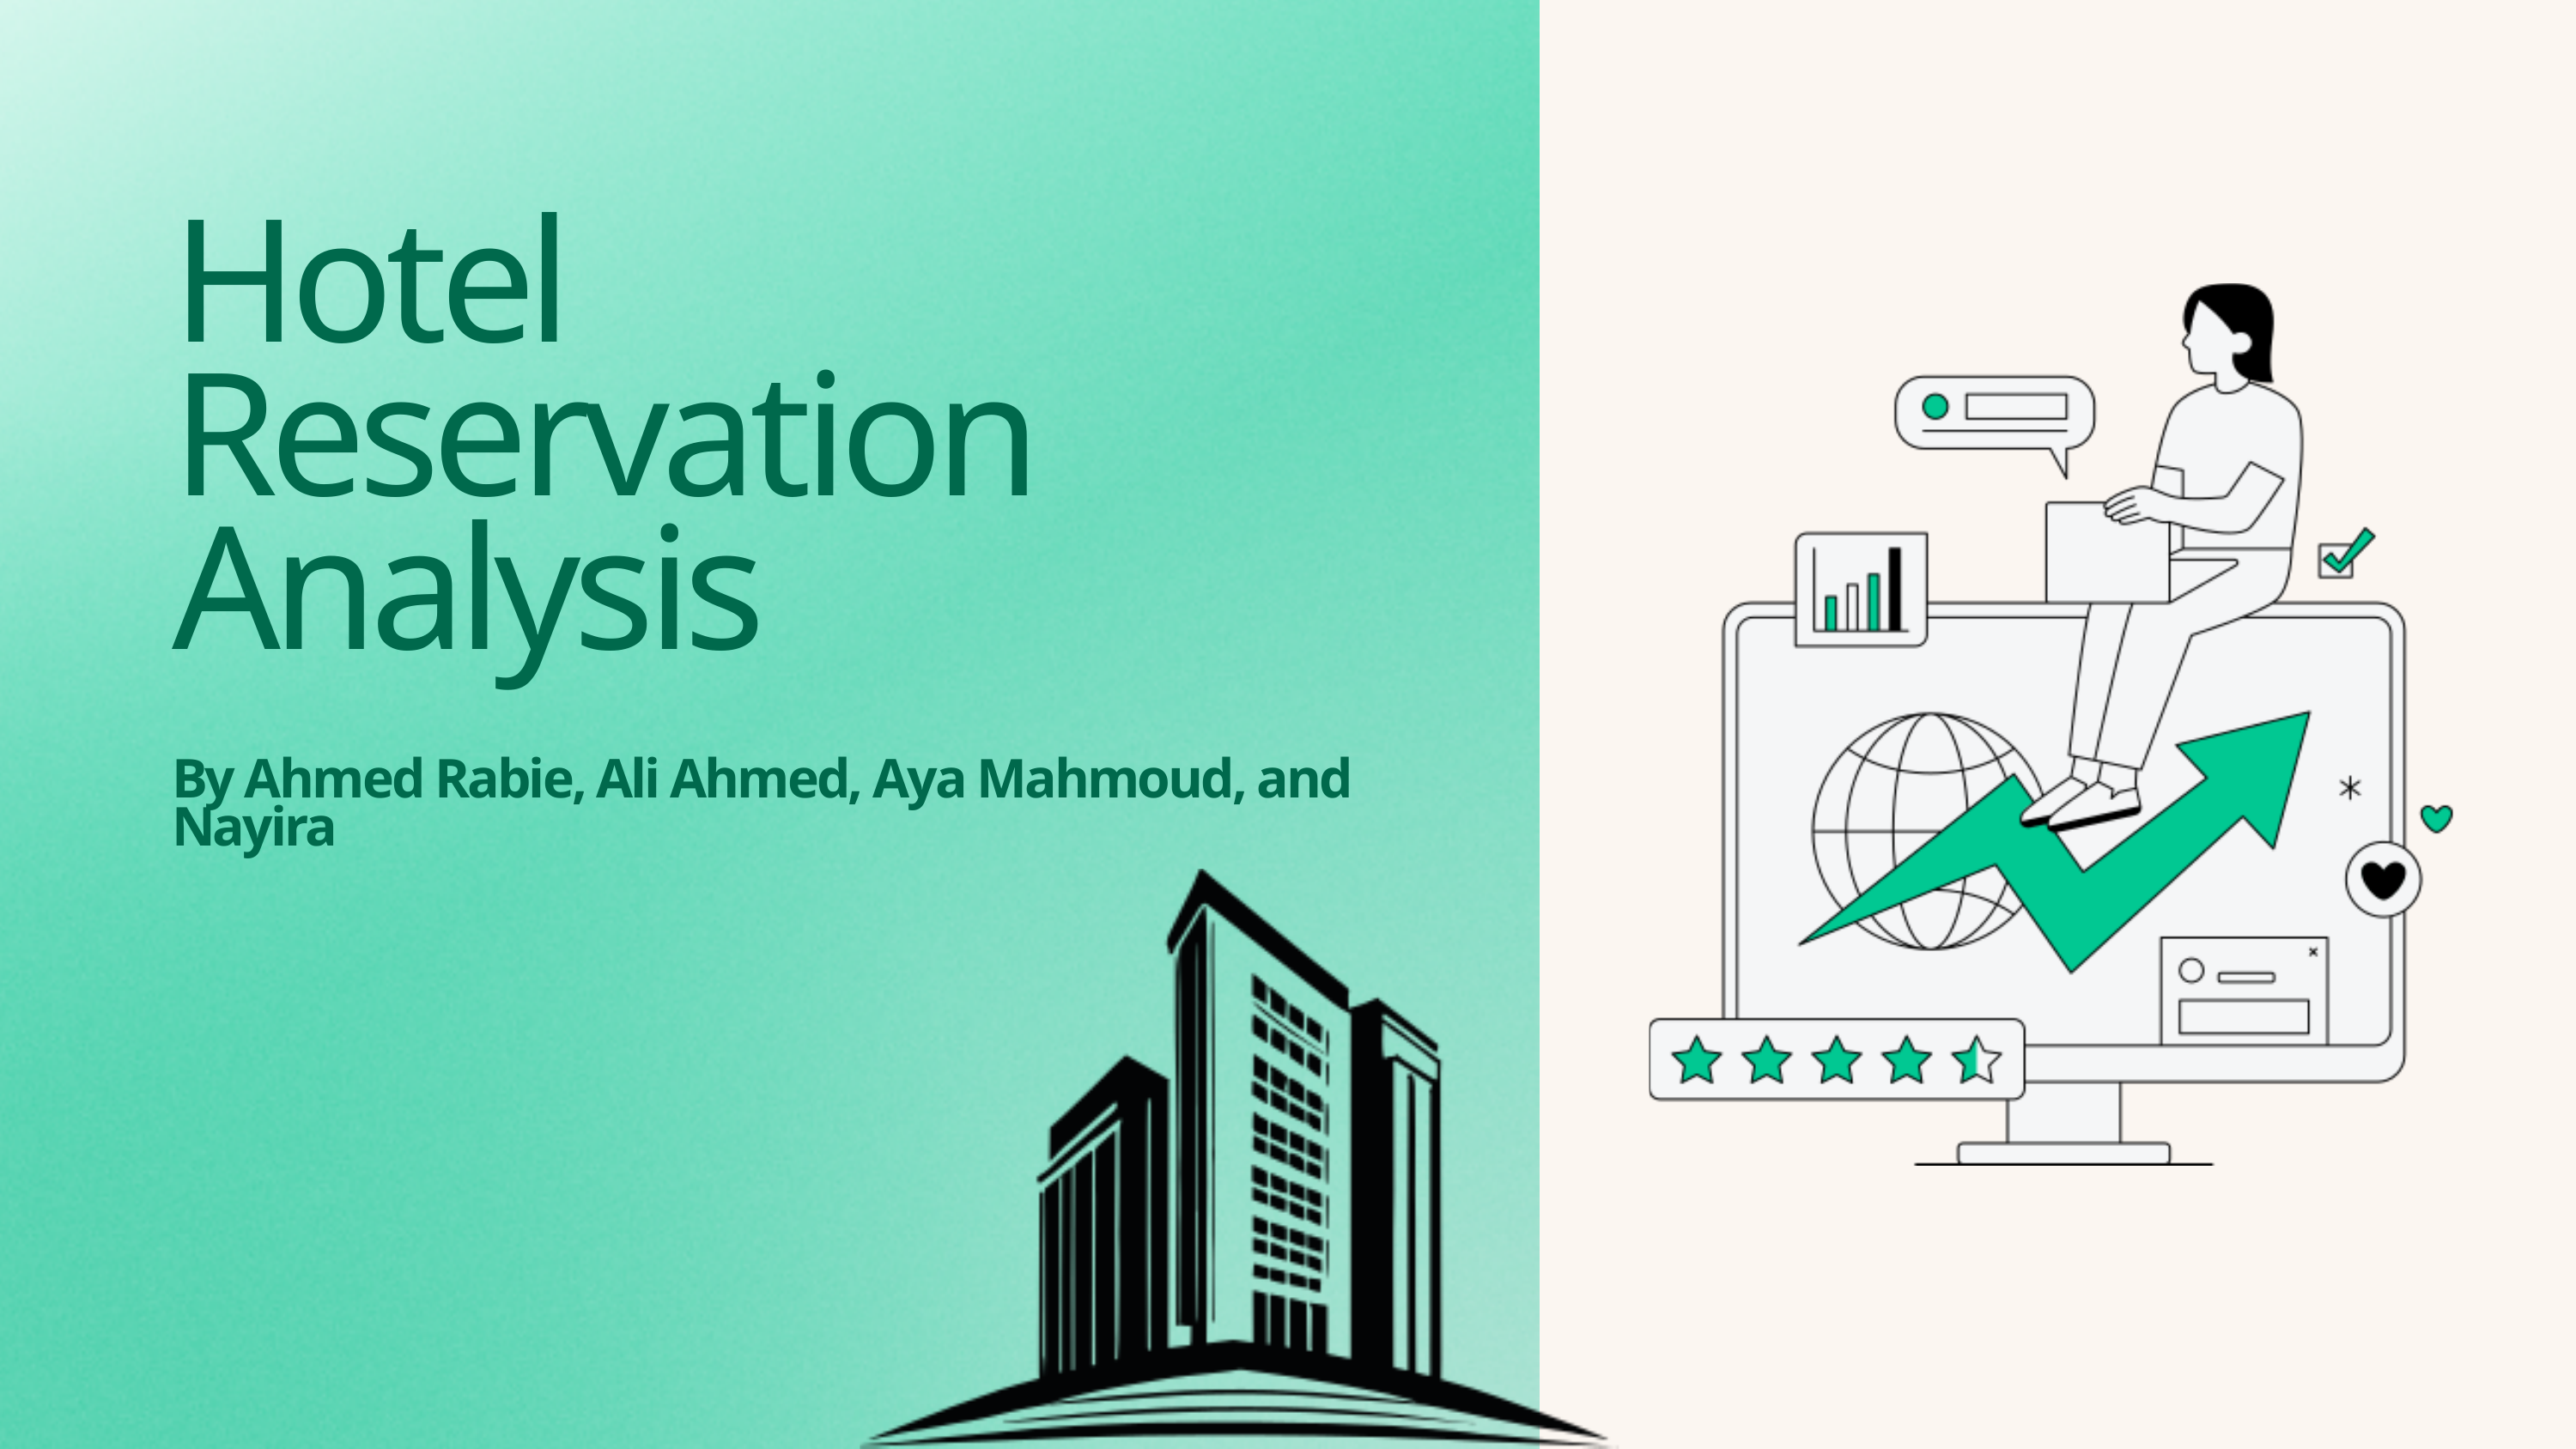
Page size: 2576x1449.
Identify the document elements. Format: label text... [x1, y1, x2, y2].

text_box [0, 0, 1540, 1449]
text_box [860, 869, 1619, 1449]
text_box Hotel Reservation Analysis [172, 222, 1352, 684]
text_box By Ahmed Rabie, Ali Ahmed, Aya Mahmoud, and Nayira [172, 760, 1465, 857]
text_box [1649, 283, 2459, 1166]
